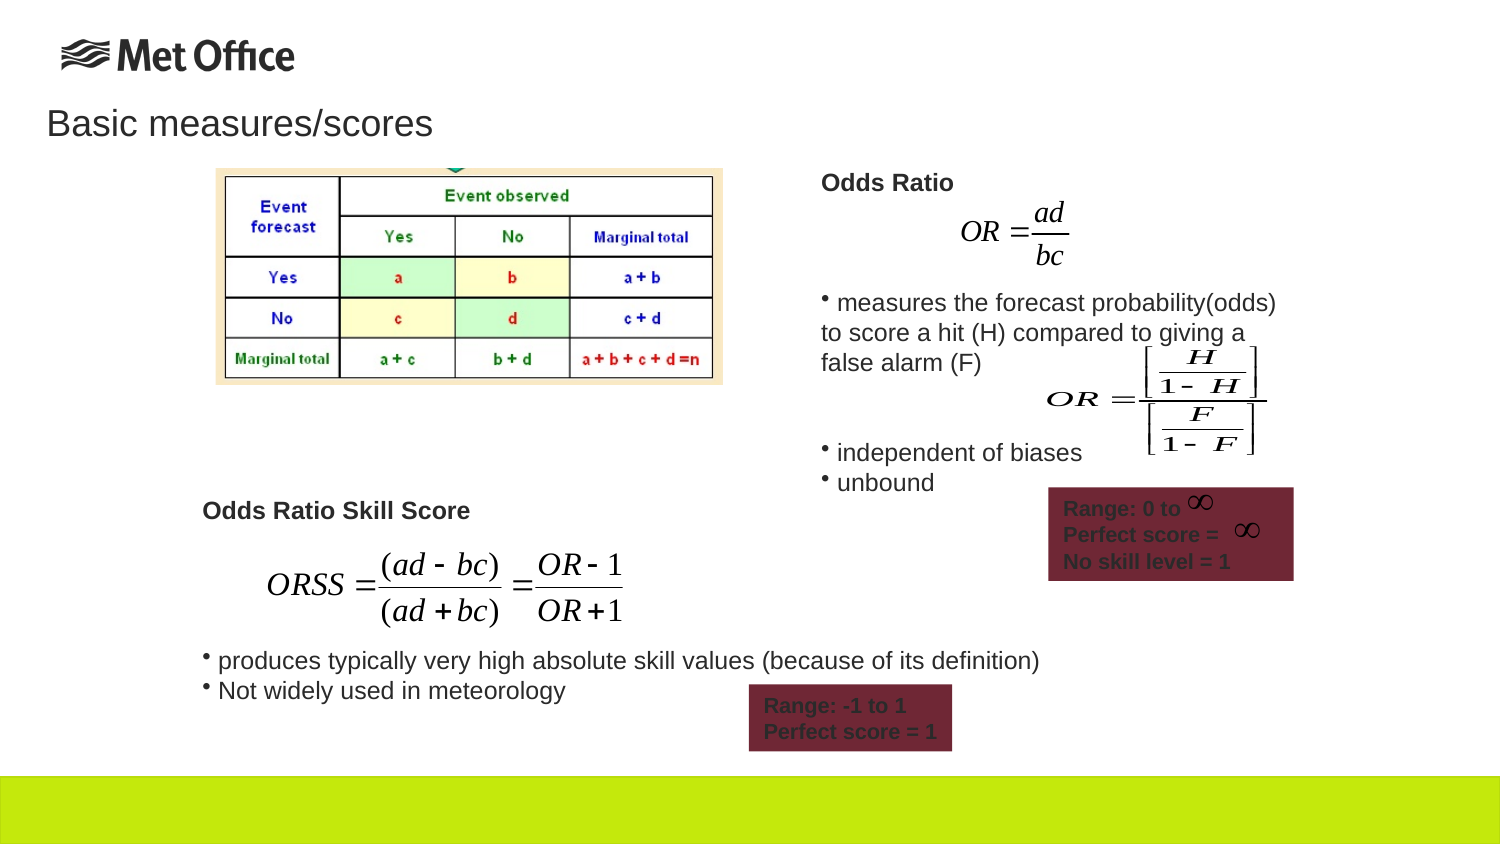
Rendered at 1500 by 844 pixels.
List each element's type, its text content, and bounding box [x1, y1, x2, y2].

picture [30, 8, 326, 102]
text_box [1040, 342, 1275, 460]
title Basic measures/scores [31, 57, 1449, 153]
picture [215, 168, 723, 385]
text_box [262, 543, 629, 634]
text_box Odds Ratio measures the forecast probability(odds) to score a hit (H) compared to giving a false alarm (F) independent of biases unbound [806, 159, 1313, 504]
text_box Range: -1 to 1 Perfect score = 1 [748, 684, 953, 752]
text_box Odds Ratio Skill Score produces typically very high absolute skill values (because of its definition) Not widely used in meteorology [187, 487, 1069, 712]
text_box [956, 193, 1076, 272]
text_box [1048, 487, 1294, 583]
